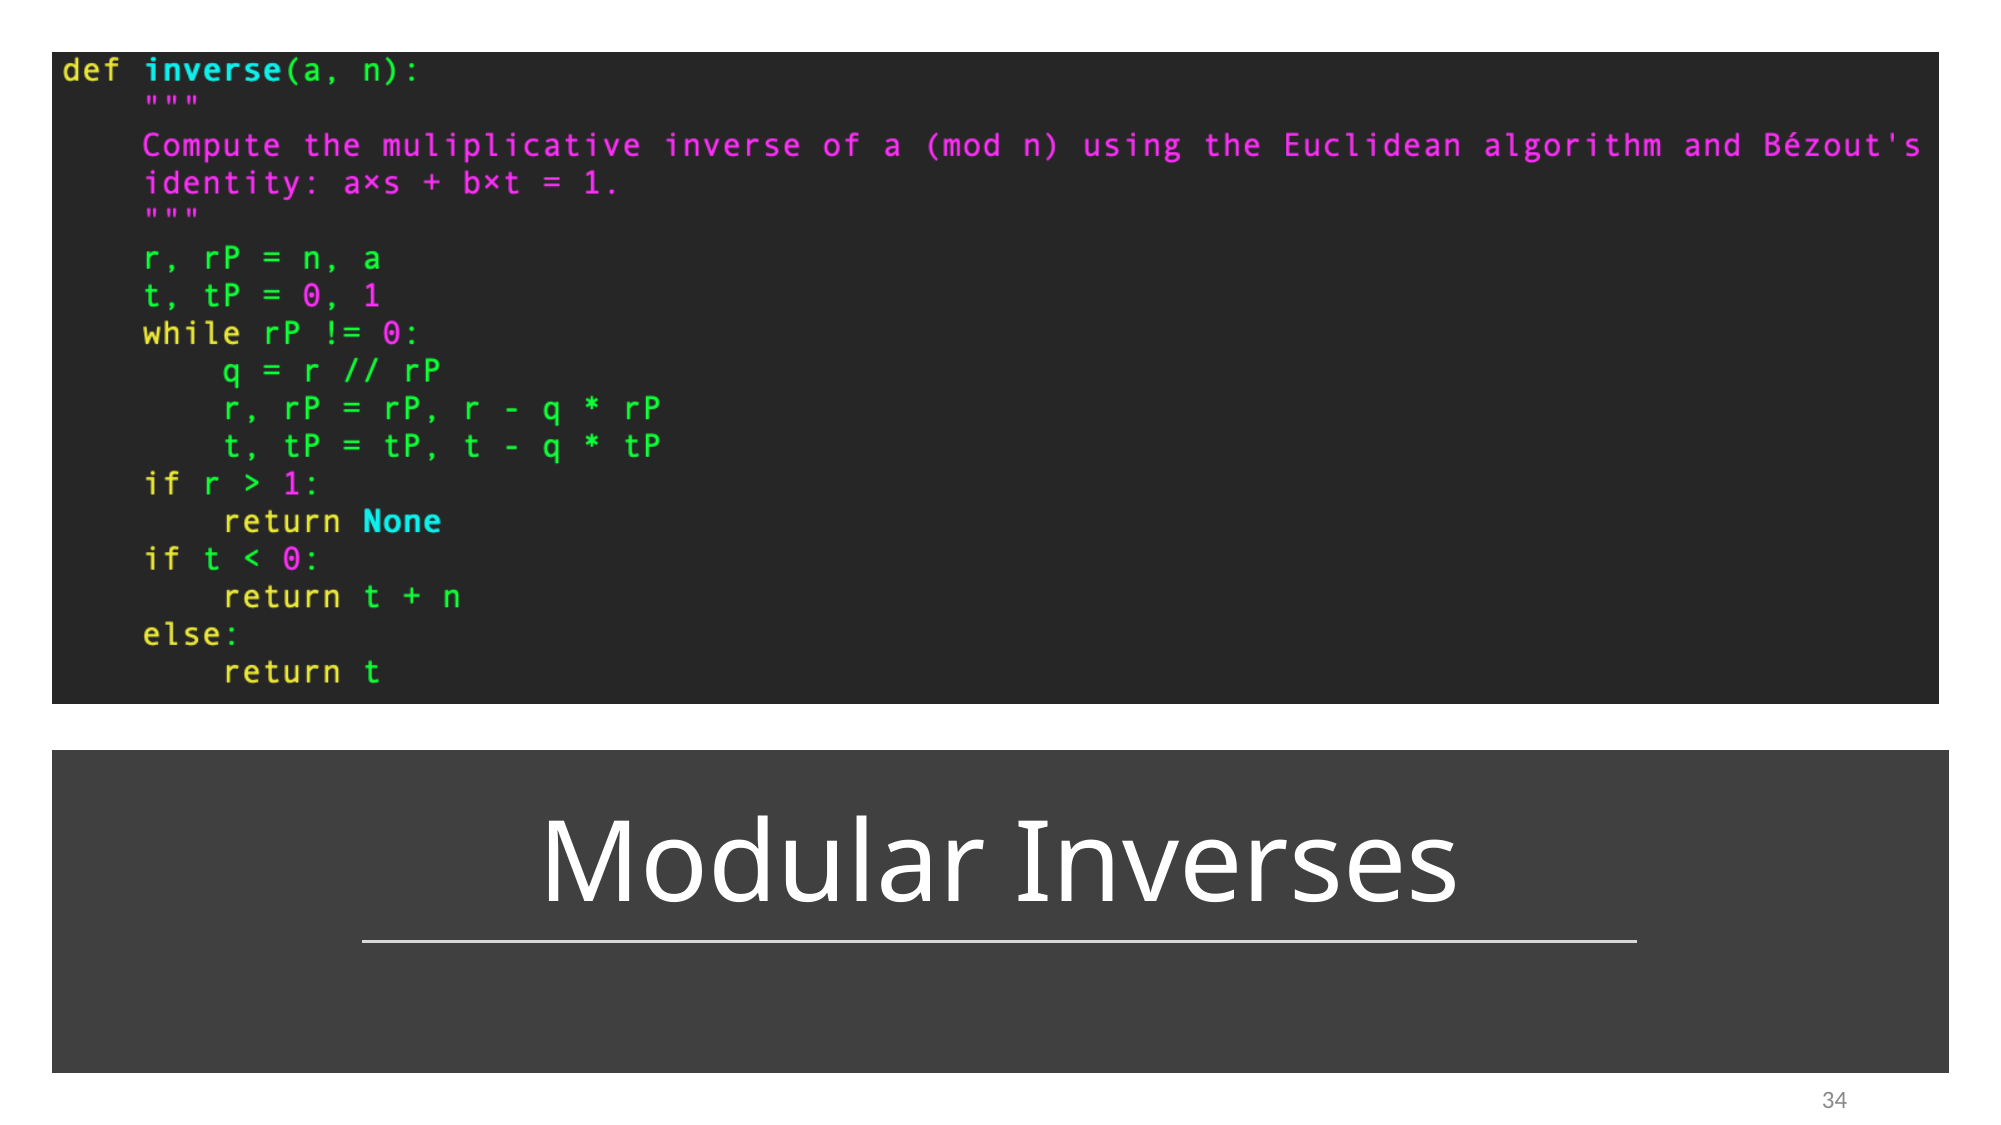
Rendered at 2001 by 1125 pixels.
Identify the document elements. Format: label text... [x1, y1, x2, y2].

picture [52, 52, 1939, 704]
text_box [61, 759, 1939, 1064]
title Modular Inverses [86, 780, 1914, 933]
slide_number 34 [1412, 1069, 1863, 1125]
